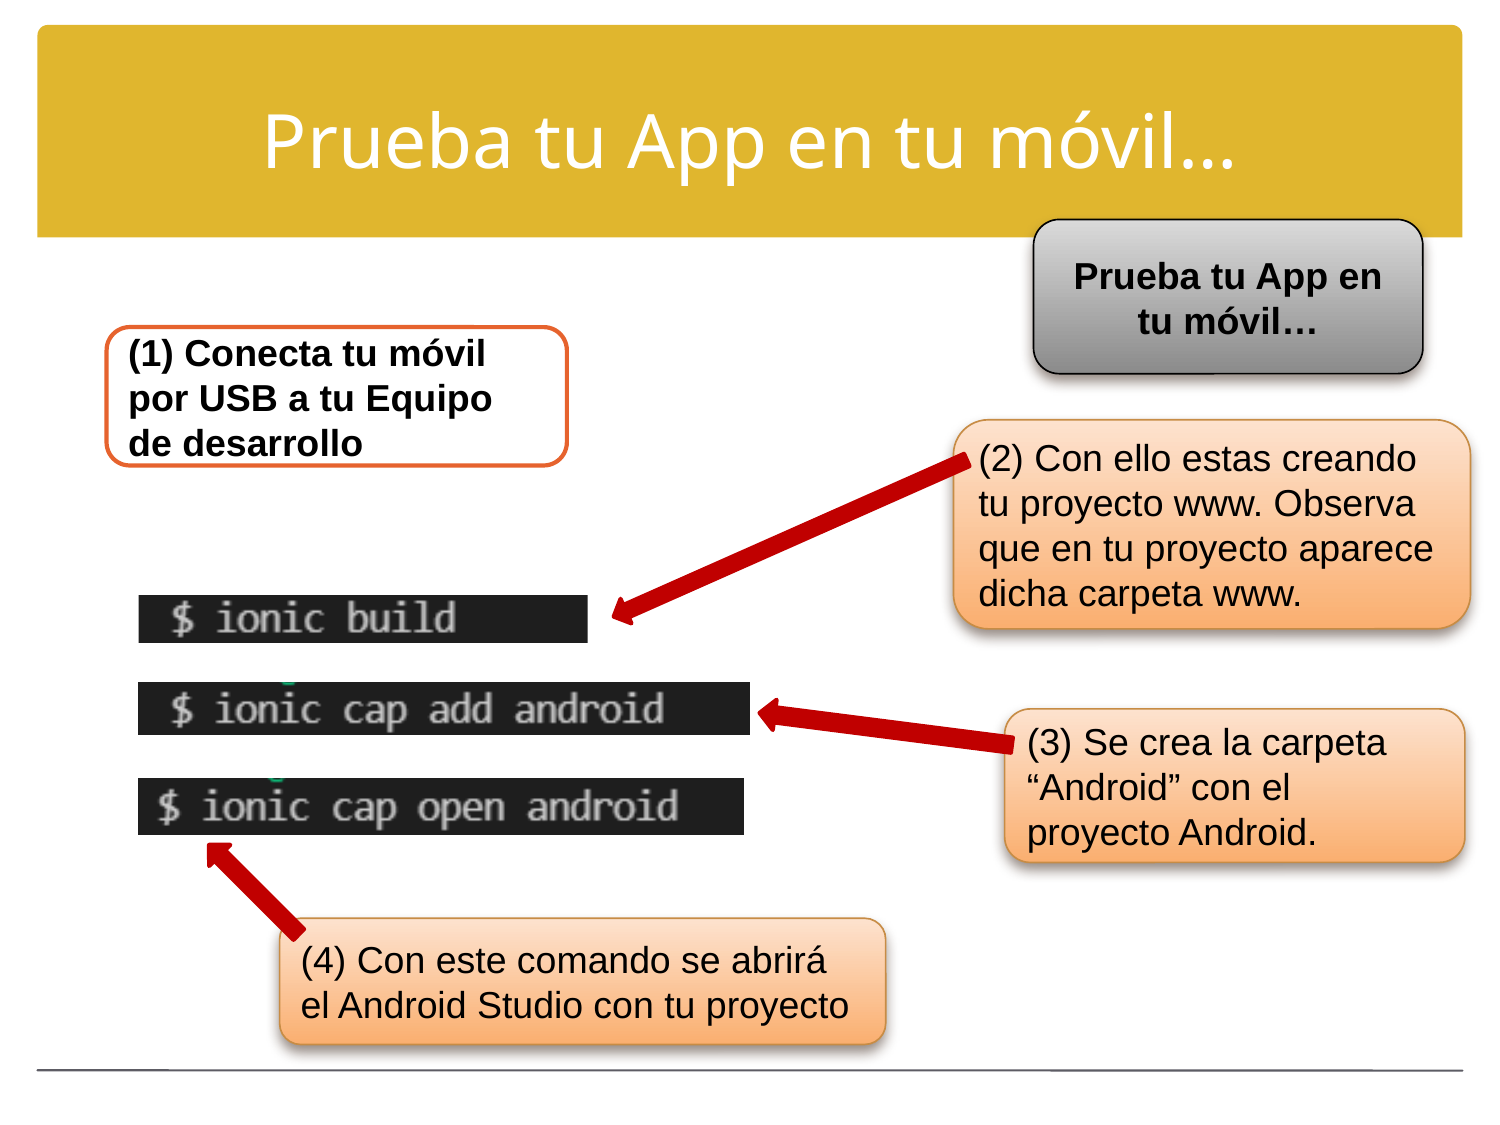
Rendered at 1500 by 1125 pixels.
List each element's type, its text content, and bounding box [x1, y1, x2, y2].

text_box [611, 451, 972, 626]
text_box [206, 852, 307, 942]
text_box (3) Se crea la carpeta “Android” con el proyecto Android. [1003, 708, 1466, 864]
picture [137, 777, 745, 835]
text_box (4) Con este comando se abrirá el Android Studio con tu proyecto [278, 917, 887, 1046]
text_box (2) Con ello estas creando tu proyecto www. Observa que en tu proyecto aparece dicha carpeta www. [952, 418, 1472, 630]
picture [137, 681, 751, 735]
text_box [759, 697, 1015, 755]
title Prueba tu App en tu móvil… [50, 45, 1450, 233]
text_box (1) Conecta tu móvil por USB a tu Equipo de desarrollo [104, 324, 569, 468]
picture [138, 595, 588, 644]
text_box Prueba tu App en tu móvil… [1032, 218, 1424, 375]
